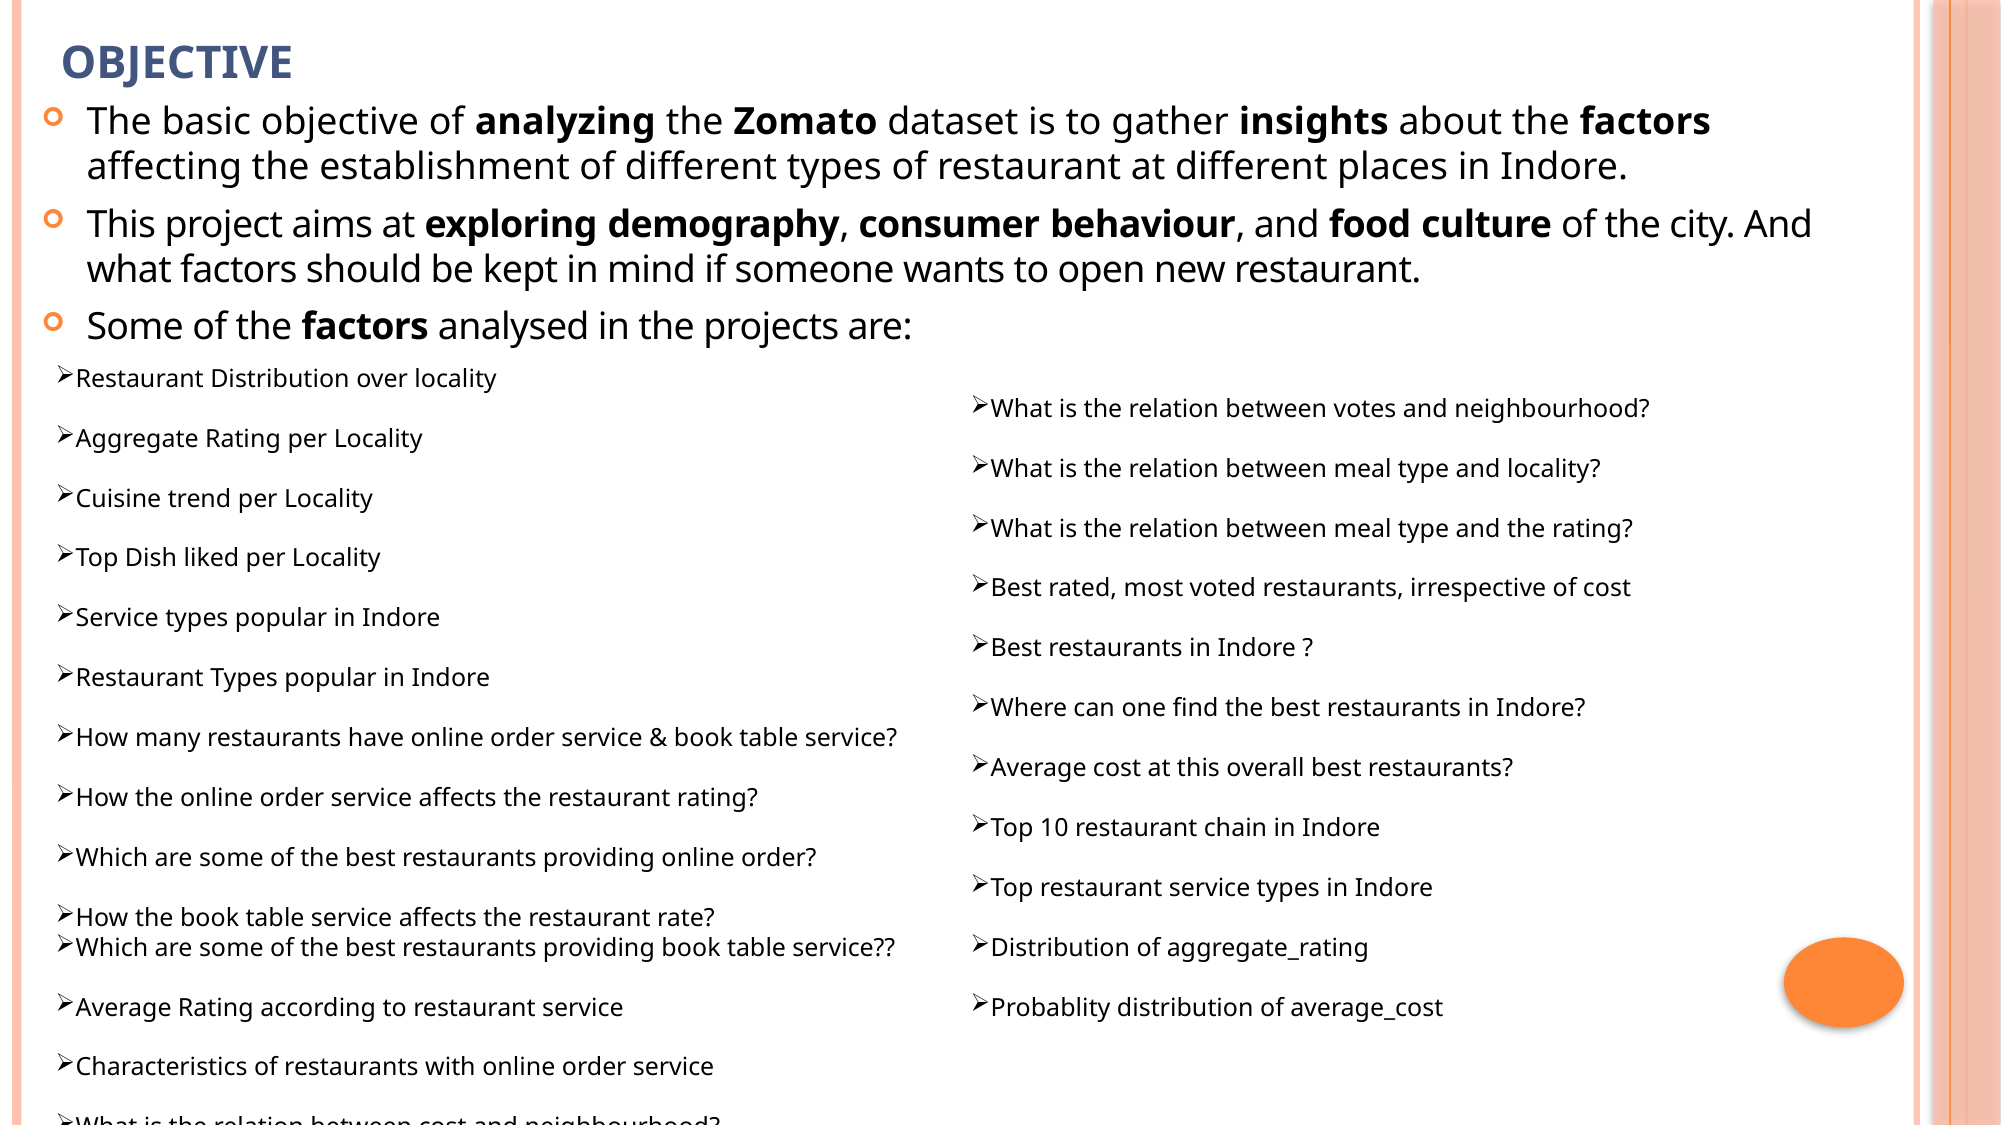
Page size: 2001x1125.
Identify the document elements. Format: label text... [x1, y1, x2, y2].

list The basic objective of analyzing the Zomato dataset is to gather insights about the factors affecting the establishment of different types of restaurant at different places in Indore. This project aims at exploring demography, consumer behaviour, and food culture of the city. And what factors should be kept in mind if someone wants to open new restaurant. Some of the factors analysed in the projects are: [26, 90, 1889, 404]
text_box Restaurant Distribution over locality Aggregate Rating per Locality Cuisine trend per Locality Top Dish liked per Locality Service types popular in Indore Restaurant Types popular in Indore How many restaurants have online order service & book table service? How the online order service affects the restaurant rating? Which are some of the best restaurants providing online order? How the book table service affects the restaurant rate? Which are some of the best restaurants providing book table service?? Average Rating according to restaurant service Characteristics of restaurants with online order service What is the relation between cost and neighbourhood? What is the relation between votes and neighbourhood? What is the relation between meal type and locality? What is the relation between meal type and the rating? Best rated, most voted restaurants, irrespective of cost Best restaurants in Indore ? Where can one find the best restaurants in Indore? Average cost at this overall best restaurants? Top 10 restaurant chain in Indore Top restaurant service types in Indore Distribution of aggregate_rating Probablity distribution of average_cost [40, 354, 1901, 1125]
title Objective [45, 25, 821, 90]
